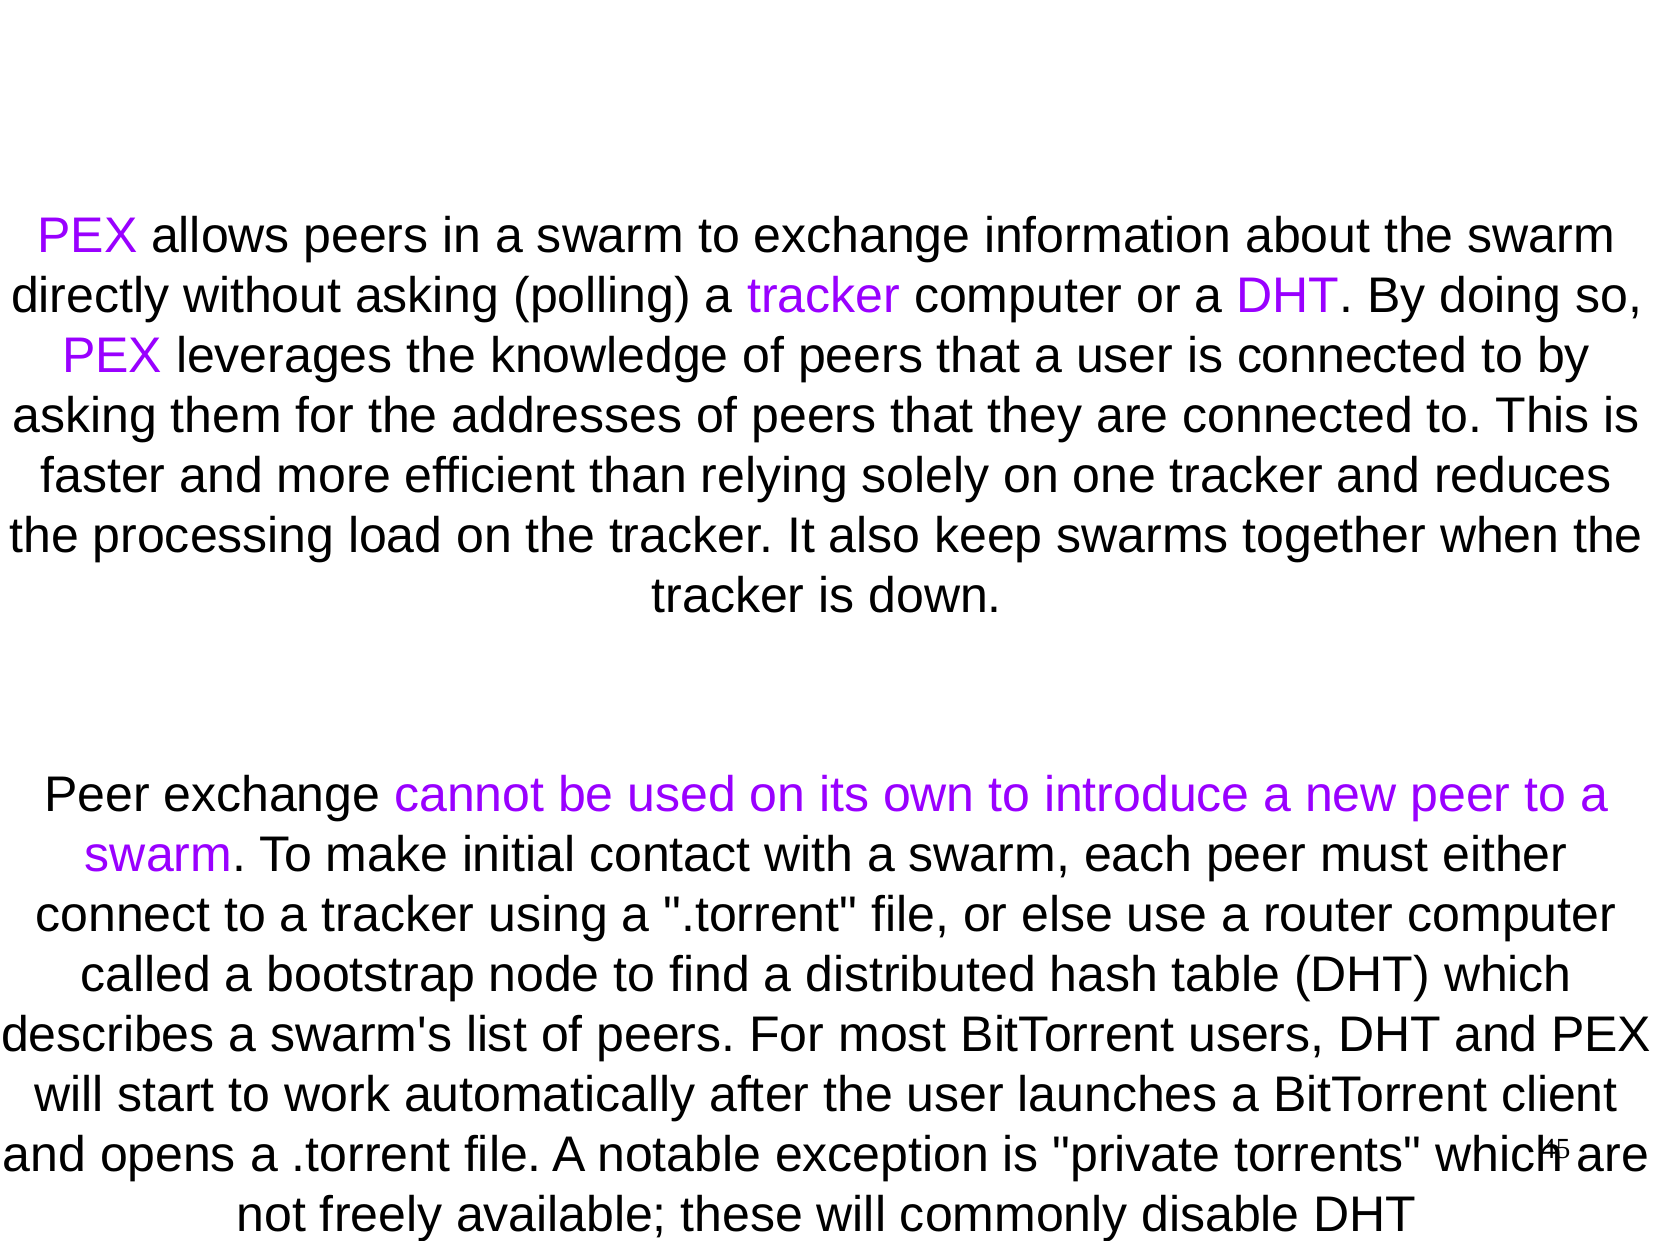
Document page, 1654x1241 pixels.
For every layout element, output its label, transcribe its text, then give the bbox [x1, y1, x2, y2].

subtitle PEX allows peers in a swarm to exchange information about the swarm directly without asking (polling) a tracker computer or a DHT. By doing so, PEX leverages the knowledge of peers that a user is connected to by asking them for the addresses of peers that they are connected to. This is faster and more efficient than relying solely on one tracker and reduces the processing load on the tracker. It also keep swarms together when the tracker is down. Peer exchange cannot be used on its own to introduce a new peer to a swarm. To make initial contact with a swarm, each peer must either connect to a tracker using a ".torrent" file, or else use a router computer called a bootstrap node to find a distributed hash table (DHT) which describes a swarm's list of peers. For most BitTorrent users, DHT and PEX will start to work automatically after the user launches a BitTorrent client and opens a .torrent file. A notable exception is "private torrents" which are not freely available; these will commonly disable DHT [0, 203, 1654, 1241]
